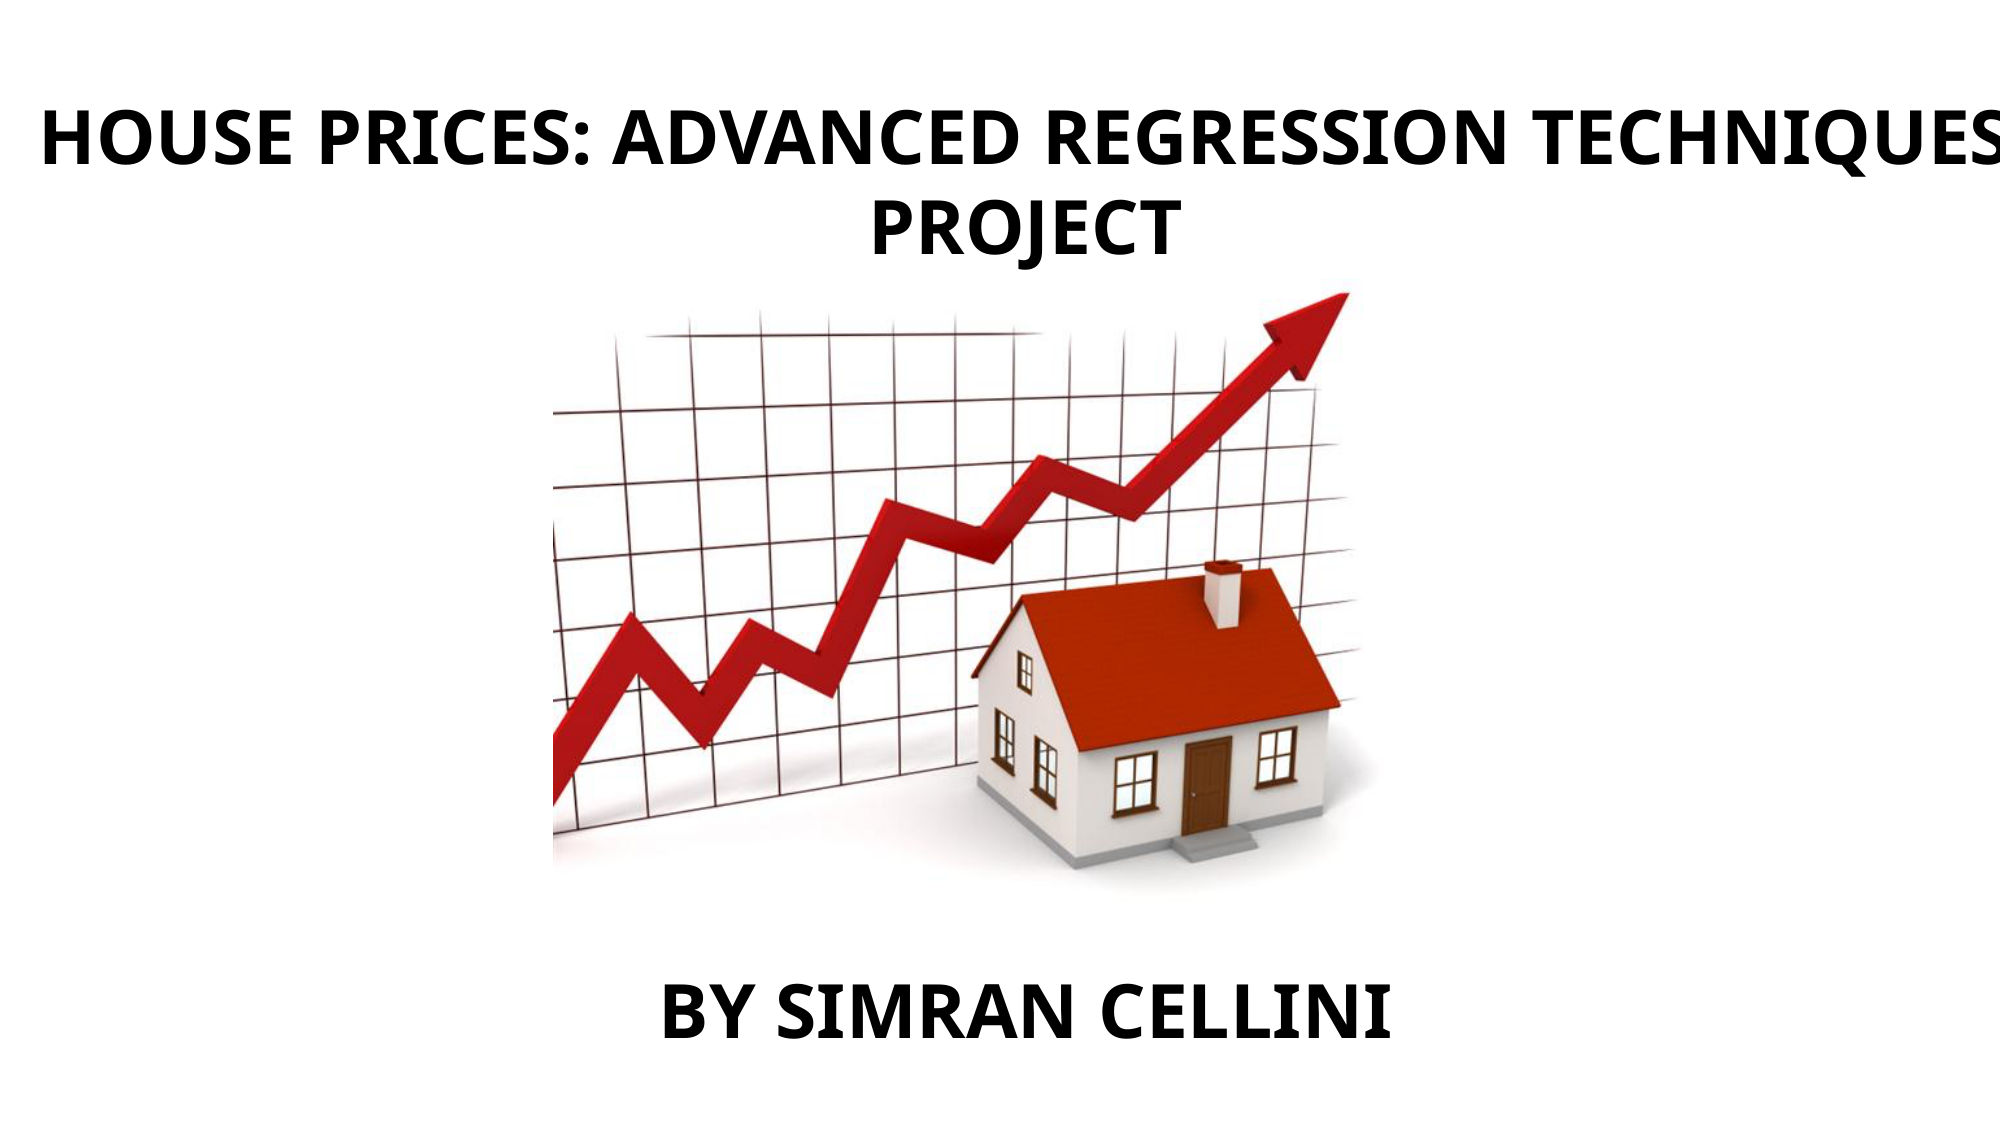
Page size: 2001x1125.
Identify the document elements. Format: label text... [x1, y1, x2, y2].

picture [553, 279, 1384, 902]
text_box BY SIMRAN CELLINI [644, 956, 1408, 1062]
text_box HOUSE PRICES: ADVANCED REGRESSION TECHNIQUES PROJECT [24, 82, 2000, 277]
